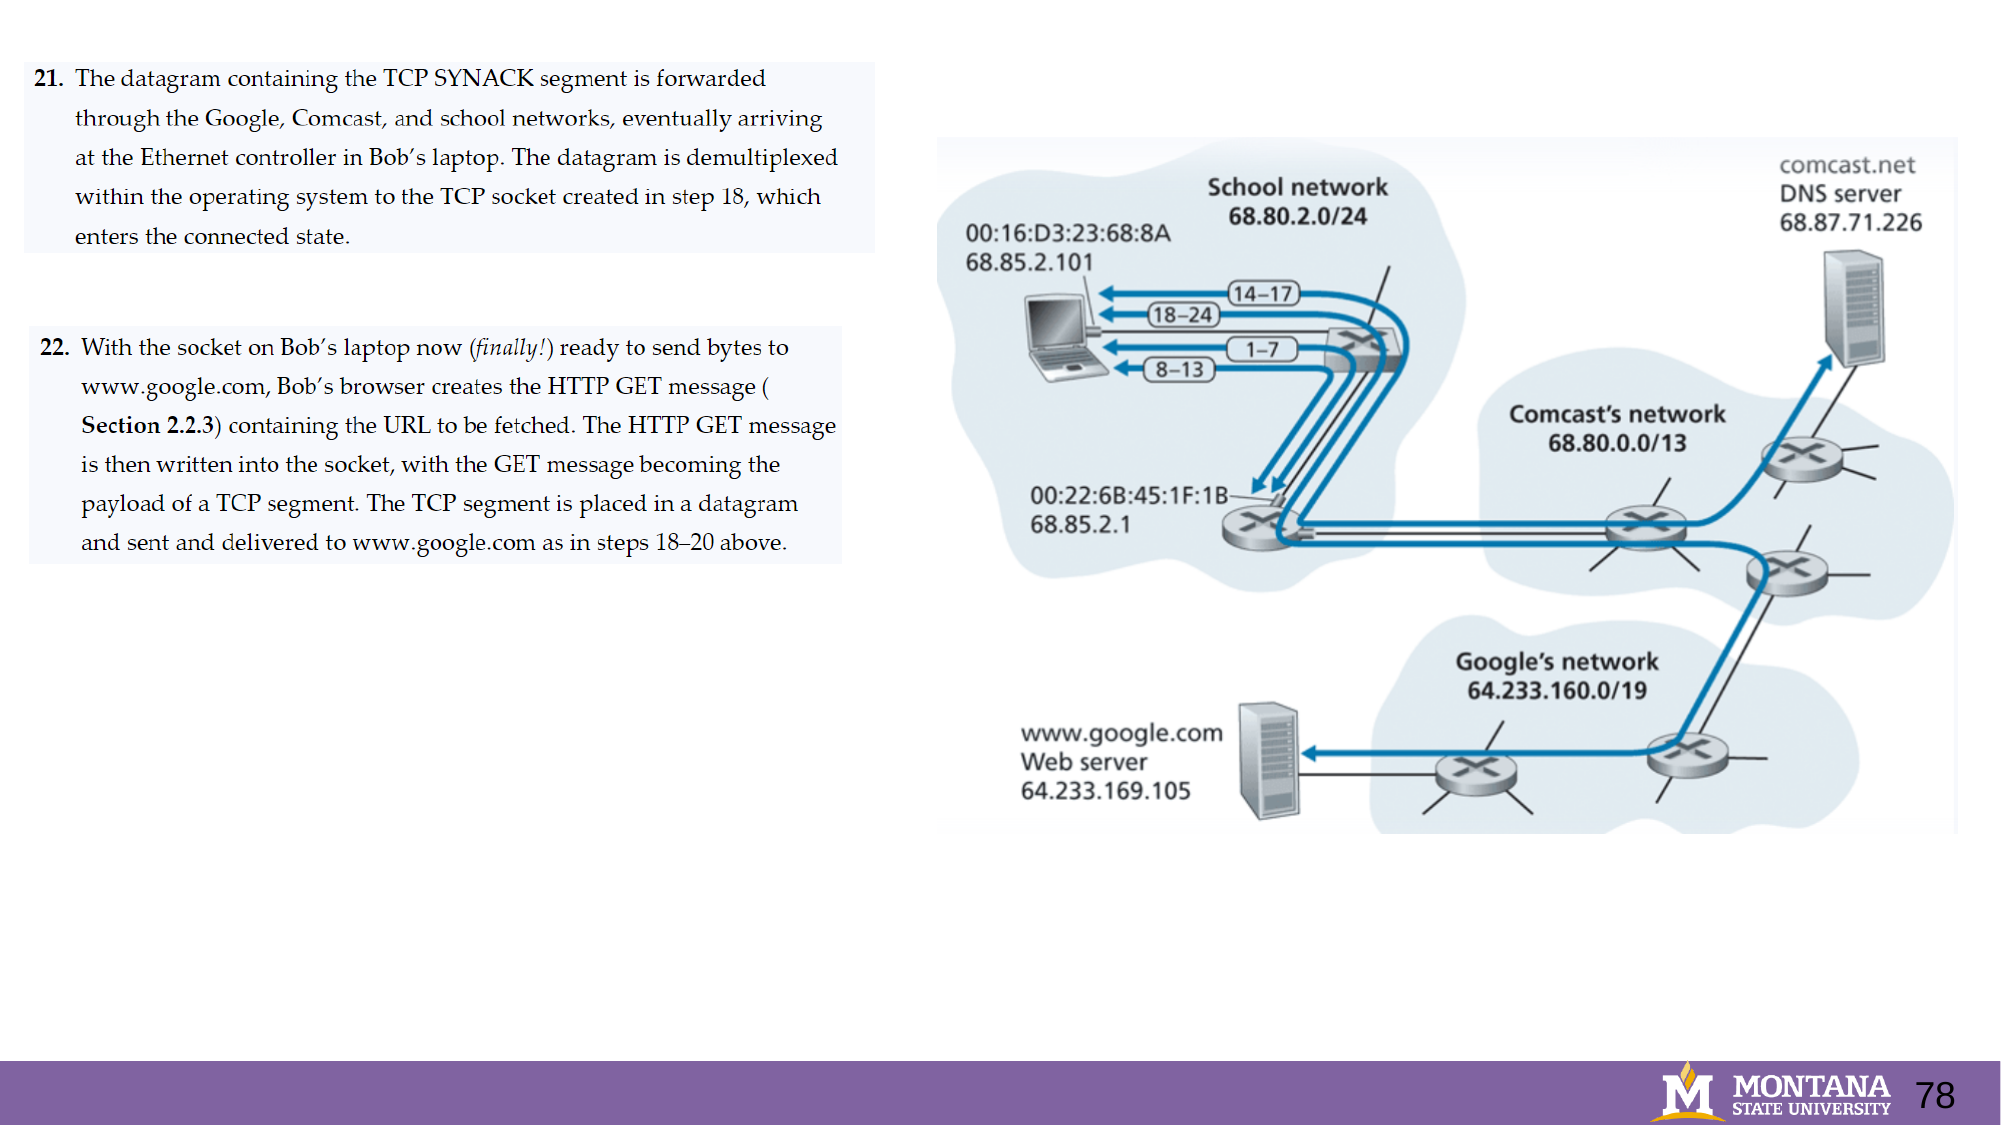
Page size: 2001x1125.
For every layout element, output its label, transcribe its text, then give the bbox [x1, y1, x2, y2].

picture [1650, 1060, 1891, 1122]
picture [24, 62, 876, 253]
slide_number 78 [1887, 1072, 1994, 1125]
picture [28, 325, 842, 565]
picture [937, 137, 1959, 835]
